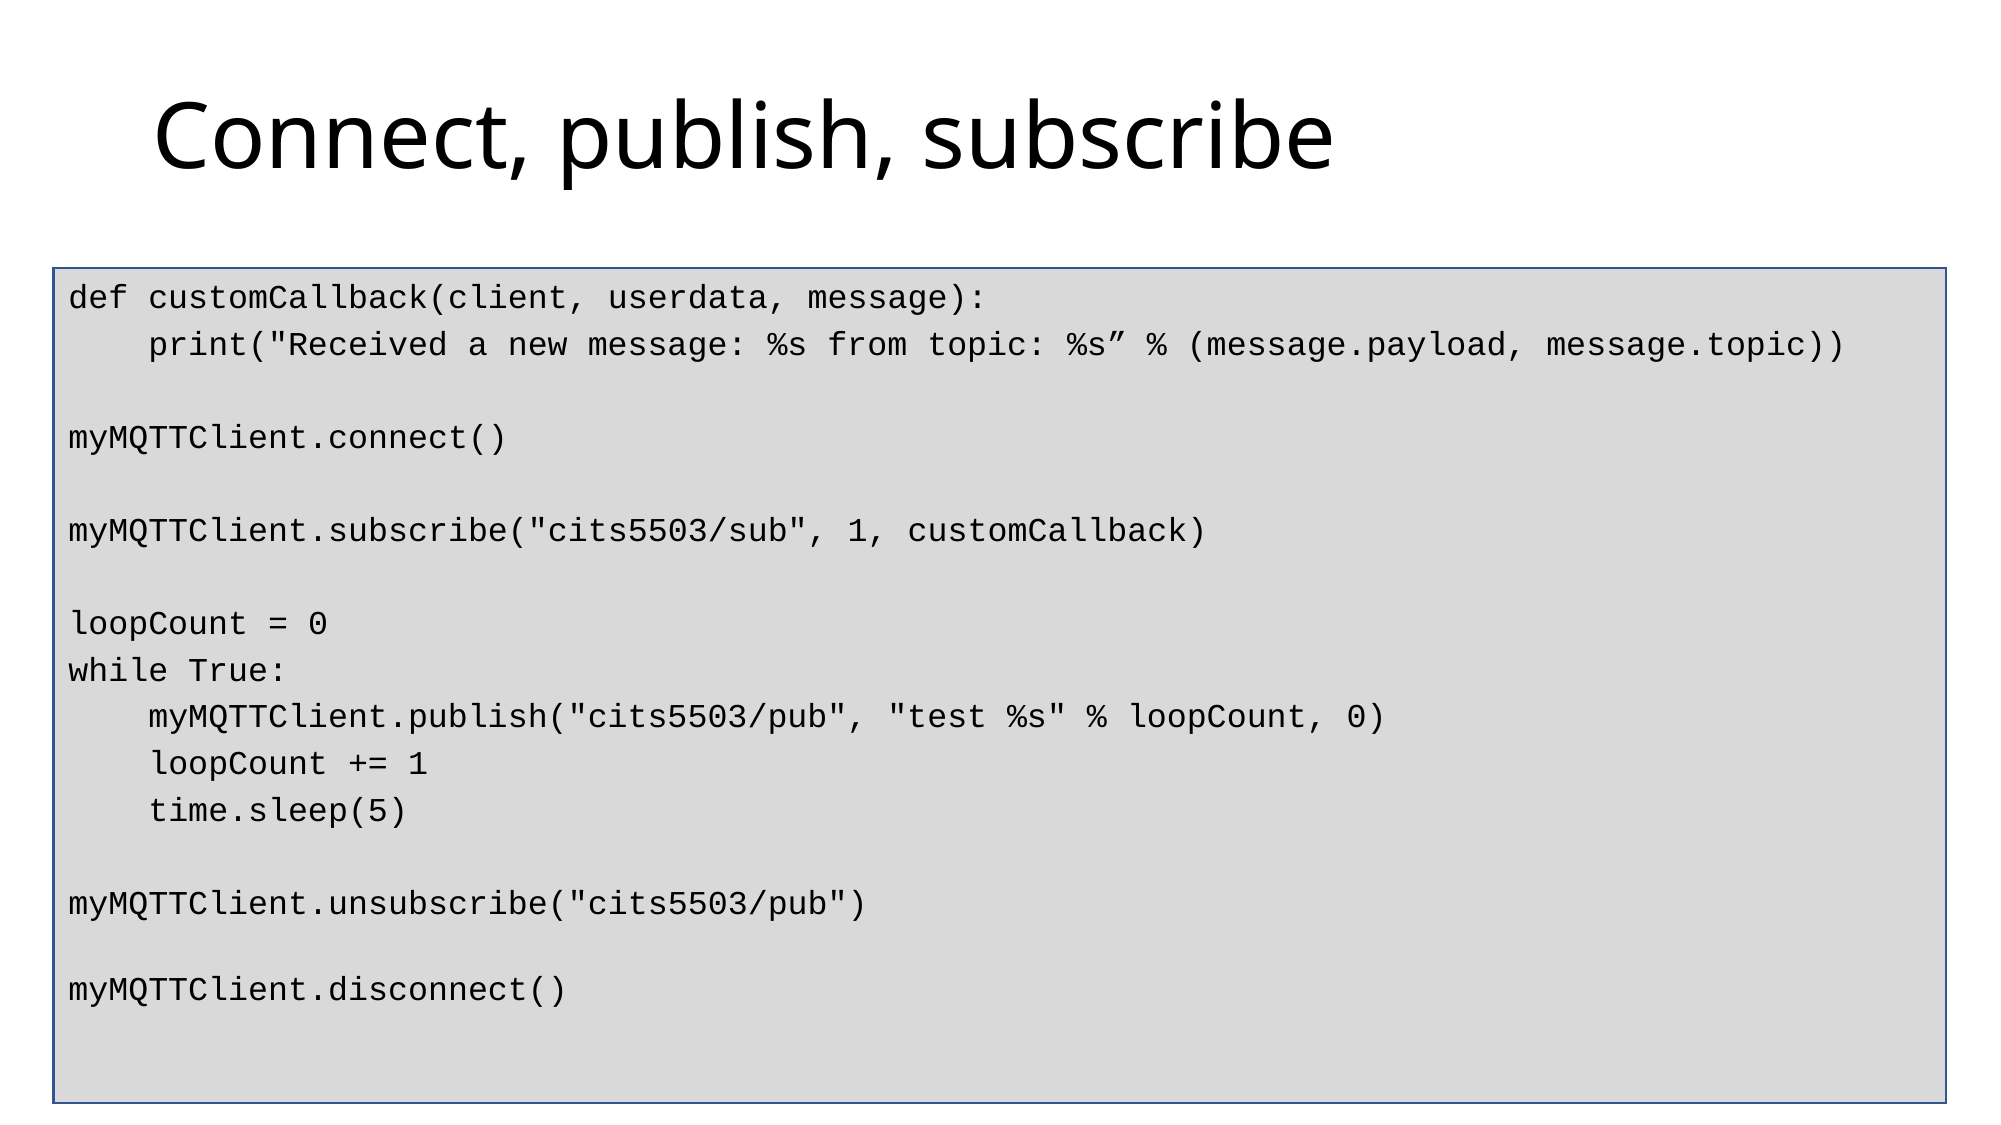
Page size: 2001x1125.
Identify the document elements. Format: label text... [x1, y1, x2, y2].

text_box def customCallback(client, userdata, message): print("Received a new message: %s from topic: %s” % (message.payload, message.topic)) myMQTTClient.connect() myMQTTClient.subscribe("cits5503/sub", 1, customCallback) loopCount = 0 while True: myMQTTClient.publish("cits5503/pub", "test %s" % loopCount, 0) loopCount += 1 time.sleep(5) myMQTTClient.unsubscribe("cits5503/pub") myMQTTClient.disconnect() [52, 267, 1947, 1104]
title Connect, publish, subscribe [137, 59, 1863, 219]
